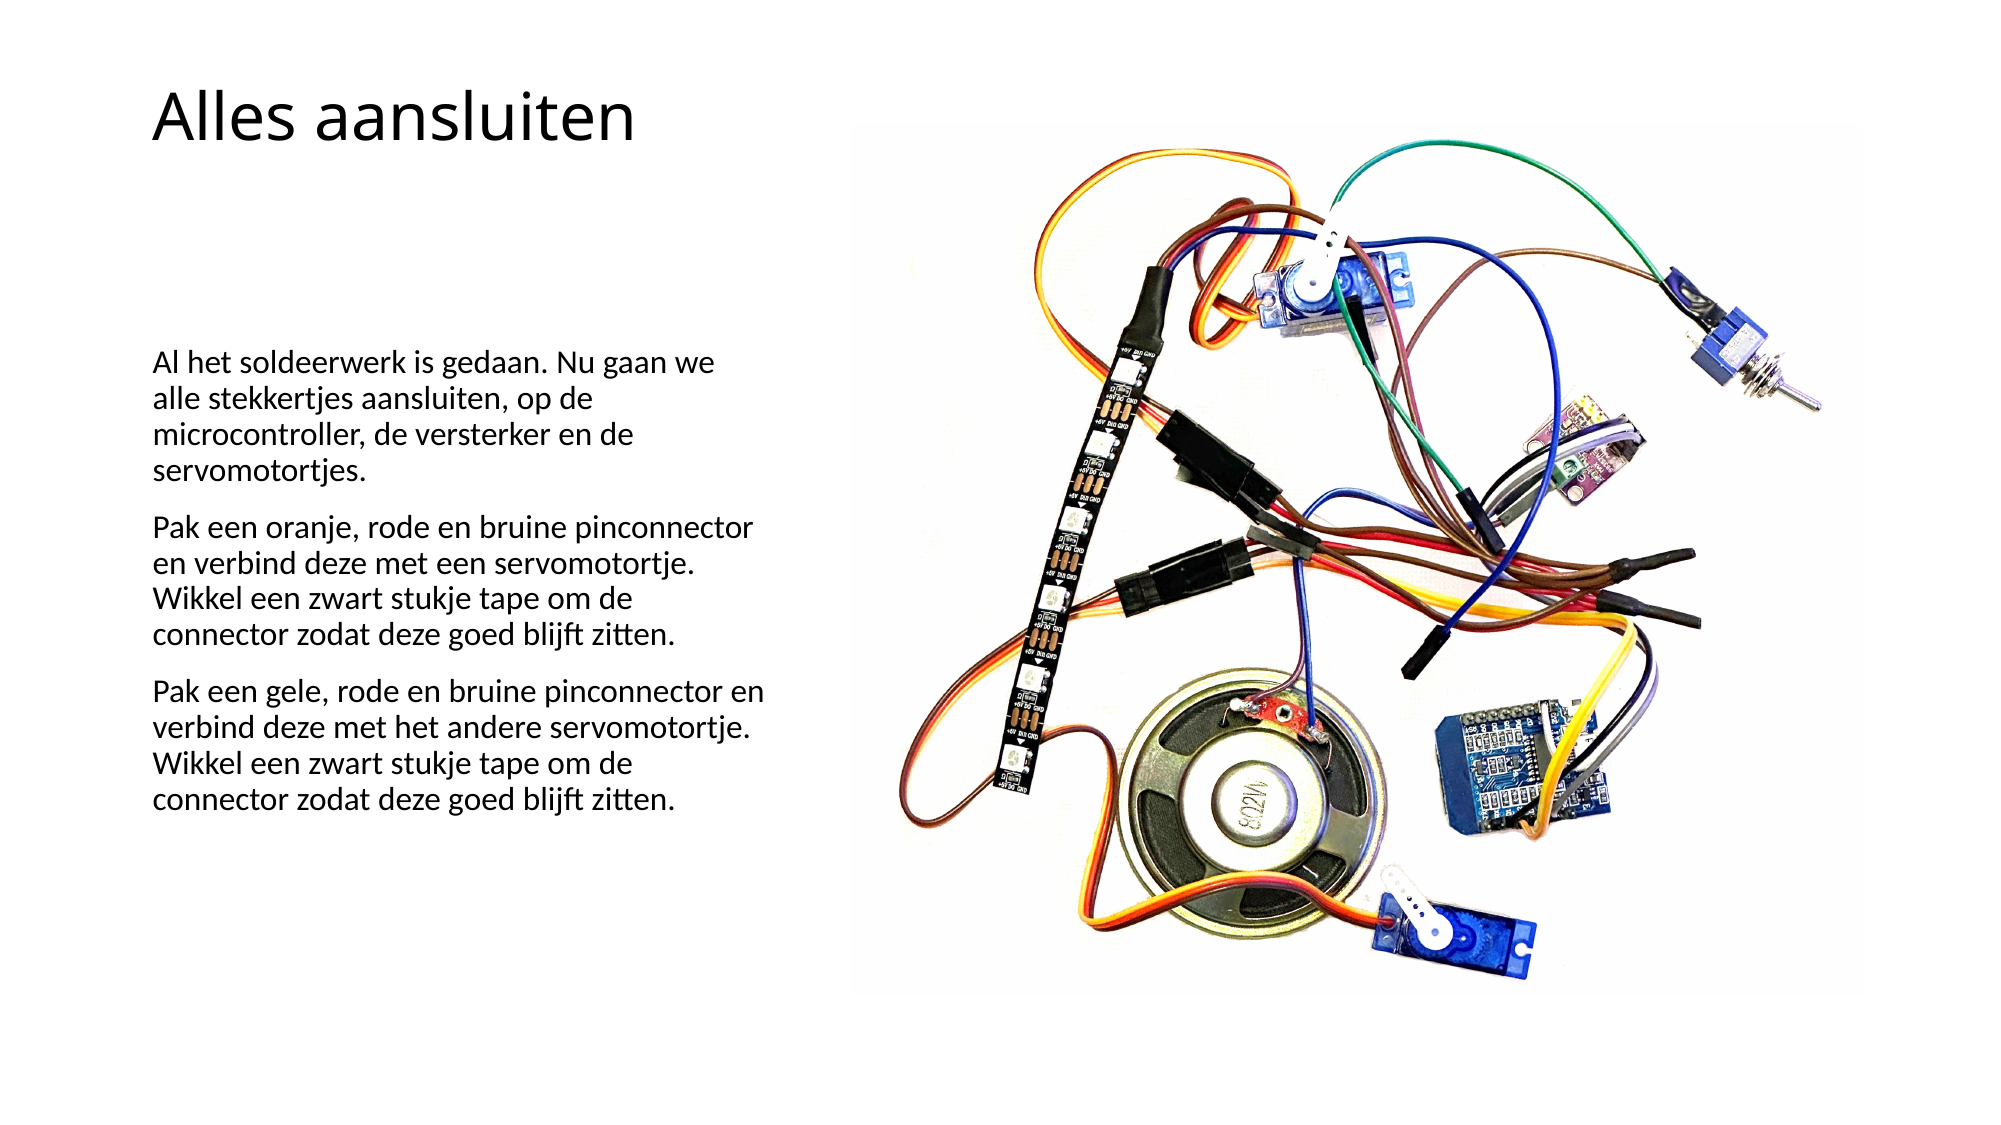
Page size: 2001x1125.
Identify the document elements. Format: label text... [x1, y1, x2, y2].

picture [850, 123, 1863, 996]
list Al het soldeerwerk is gedaan. Nu gaan we alle stekkertjes aansluiten, op de microcontroller, de versterker en de servomotortjes. Pak een oranje, rode en bruine pinconnector en verbind deze met een servomotortje. Wikkel een zwart stukje tape om de connector zodat deze goed blijft zitten. Pak een gele, rode en bruine pinconnector en verbind deze met het andere servomotortje. Wikkel een zwart stukje tape om de connector zodat deze goed blijft zitten. [137, 337, 783, 963]
title Alles aansluiten [137, 75, 783, 162]
